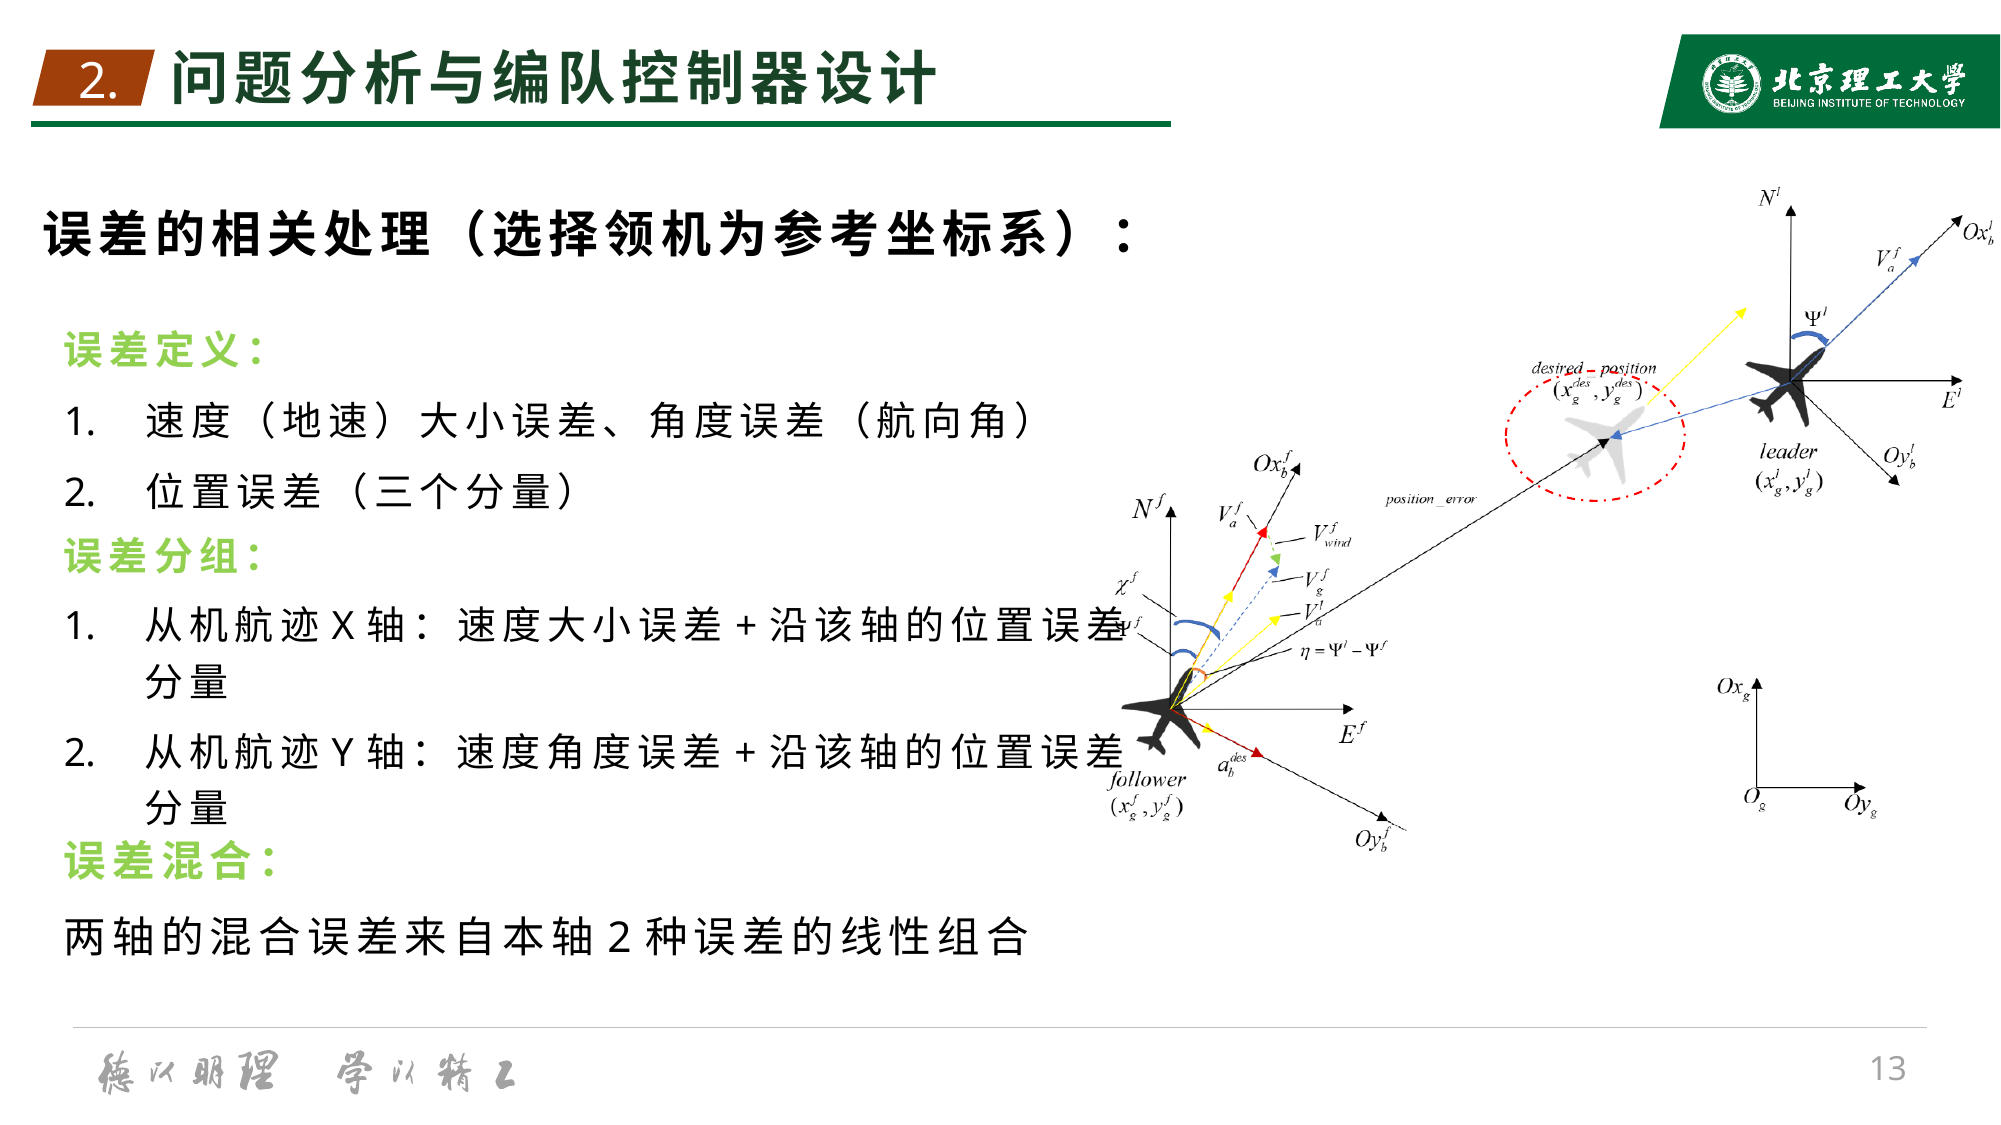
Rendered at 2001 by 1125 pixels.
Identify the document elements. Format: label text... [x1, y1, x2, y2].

text_box 误差分组： 从机航迹X轴：速度大小误差+沿该轴的位置误差分量 从机航迹Y轴：速度角度误差+沿该轴的位置误差分量 [63, 521, 1090, 832]
title 问题分析与编队控制器设计 [155, 40, 1574, 120]
picture [1685, 39, 1985, 124]
text_box 2. [63, 40, 179, 116]
text_box 误差混合： 两轴的混合误差来自本轴2种误差的线性组合 [63, 823, 1083, 1001]
text_box 误差定义： 速度（地速）大小误差、角度误差（航向角） 位置误差（三个分量） [63, 315, 1083, 520]
picture [1090, 183, 2000, 857]
text_box 误差的相关处理（选择领机为参考坐标系）： [27, 201, 1090, 271]
